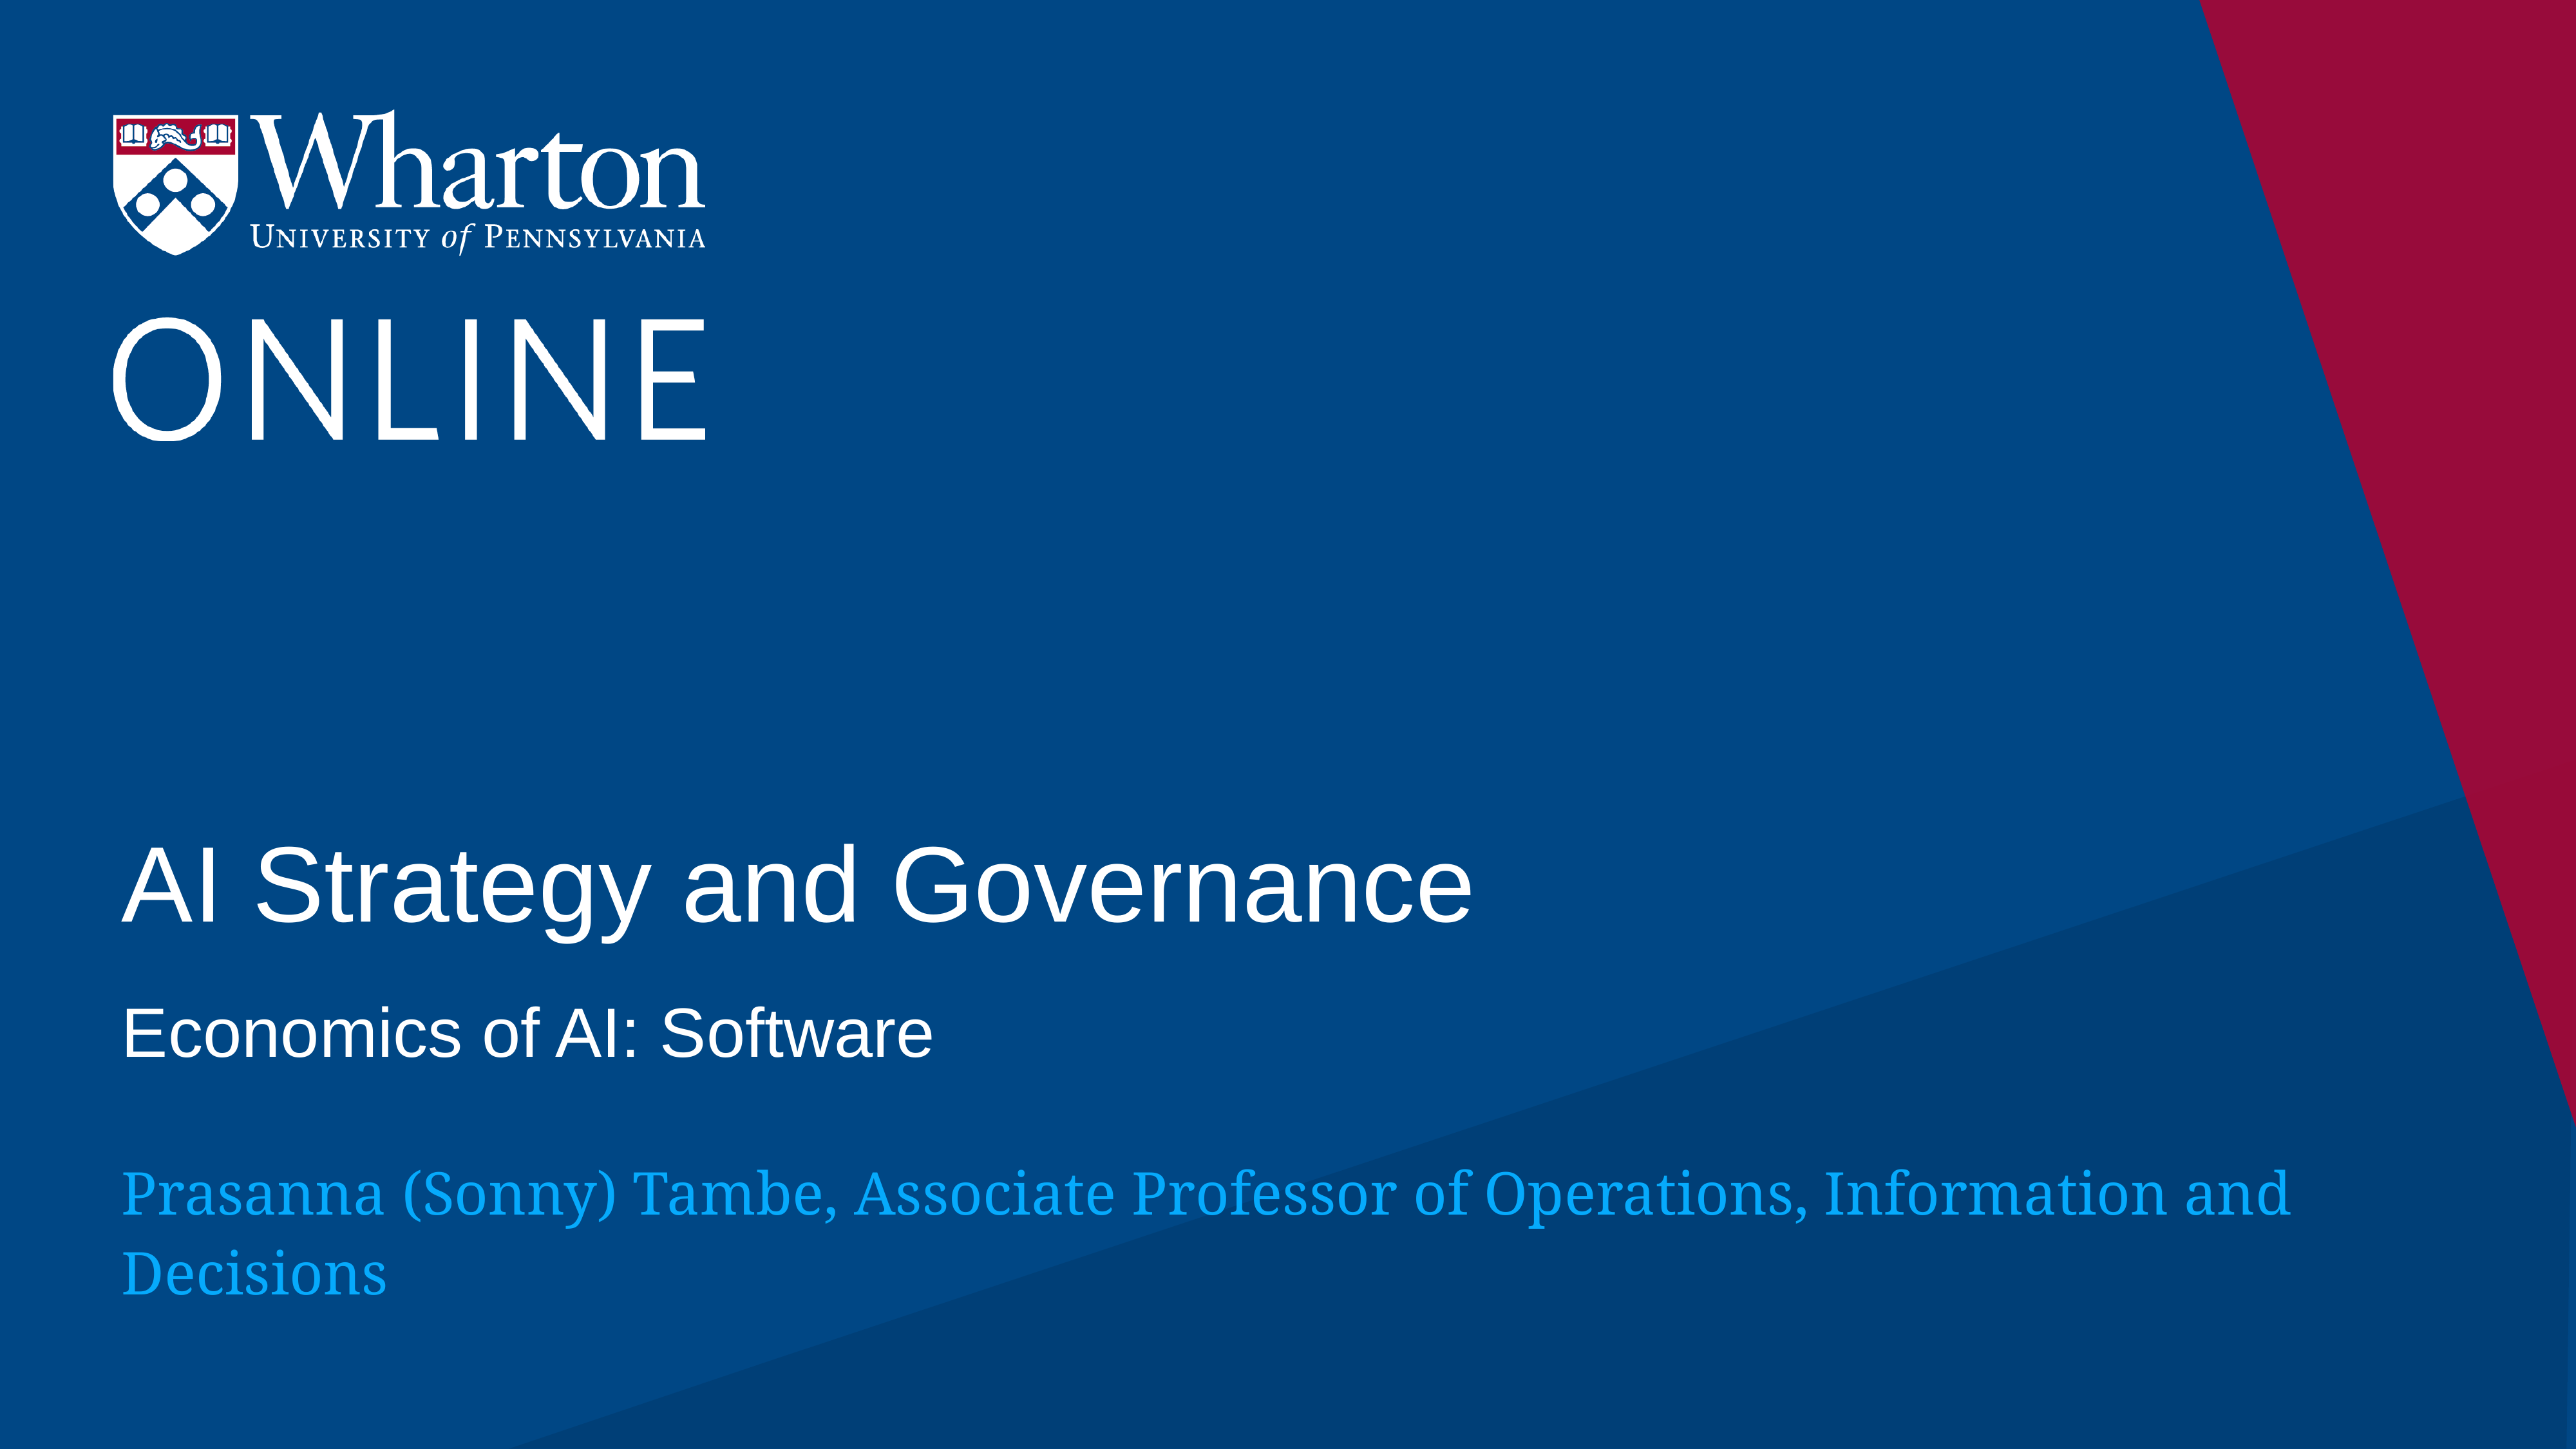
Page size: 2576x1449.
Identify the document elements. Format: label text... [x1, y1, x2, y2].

title AI Strategy and Governance [121, 721, 2414, 945]
list Prasanna (Sonny) Tambe, Associate Professor of Operations, Information and Decisions [121, 1146, 2477, 1255]
list Economics of AI: Software [121, 976, 2281, 1116]
picture [113, 109, 705, 441]
